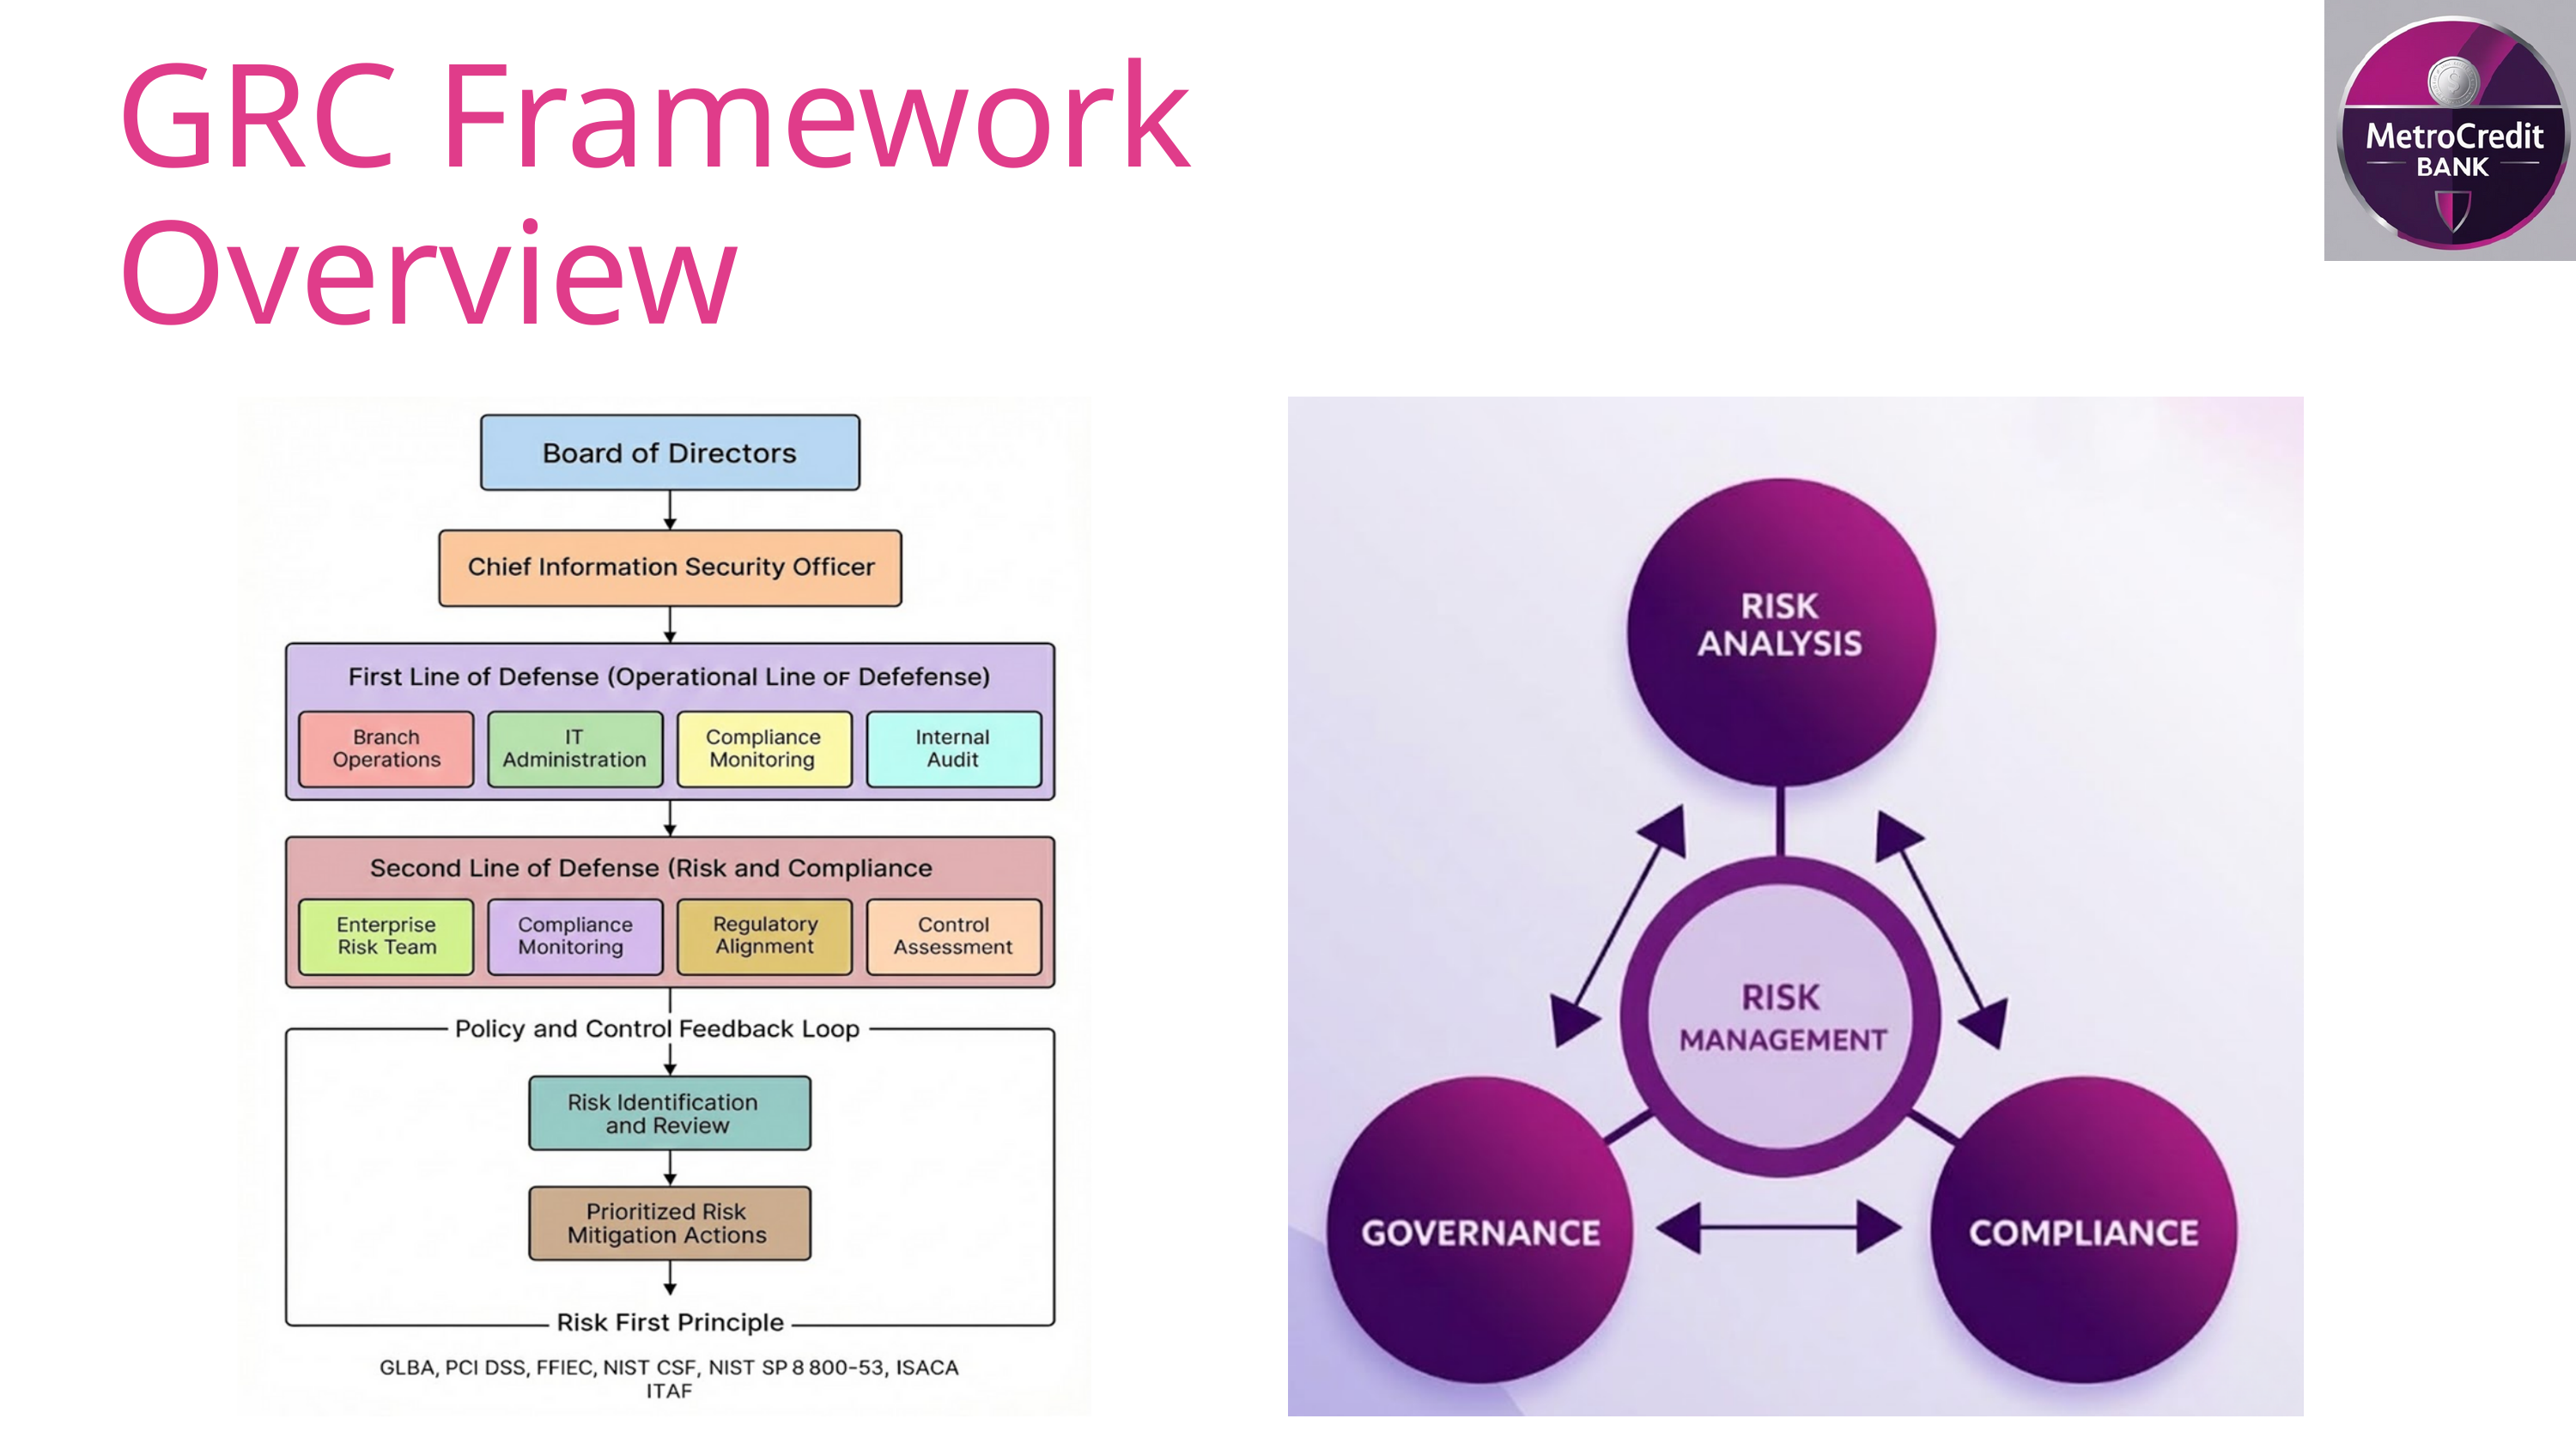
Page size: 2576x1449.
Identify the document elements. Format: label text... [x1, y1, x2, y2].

text_box [2324, 0, 2576, 261]
text_box [237, 397, 1091, 1416]
text_box GRC Framework Overview [115, 38, 1288, 353]
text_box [1287, 397, 2305, 1416]
